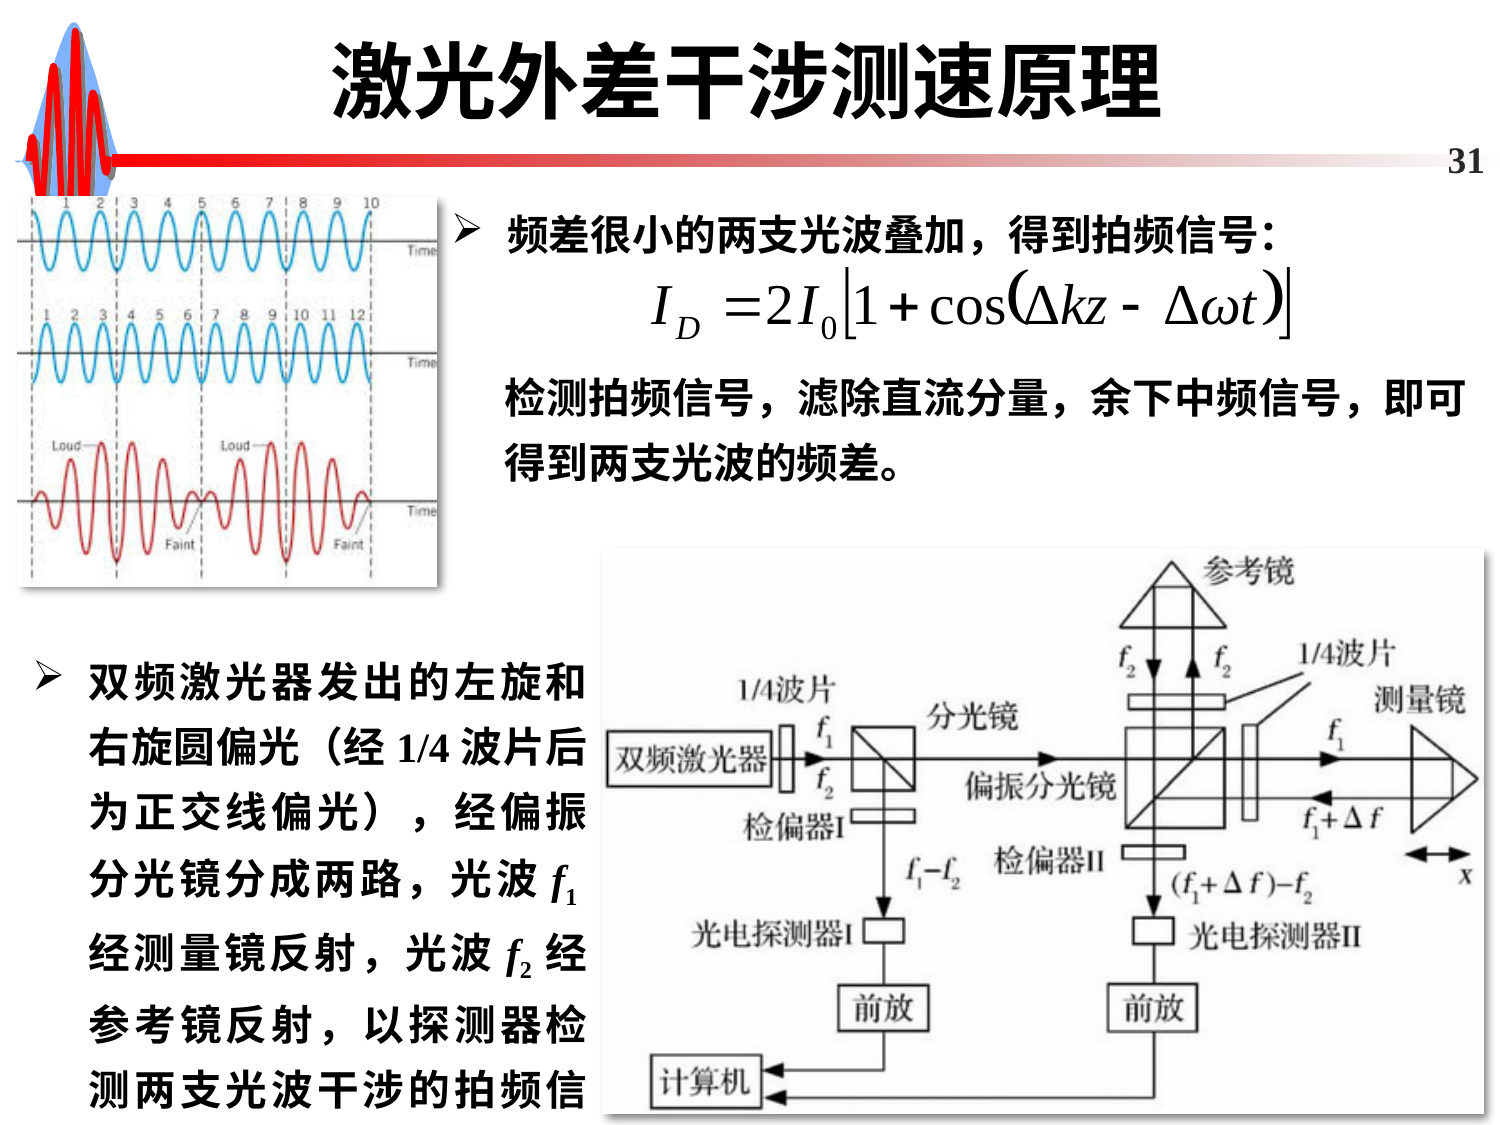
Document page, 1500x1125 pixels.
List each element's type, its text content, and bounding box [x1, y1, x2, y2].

slide_number 31 [1370, 141, 1500, 177]
picture [601, 548, 1484, 1114]
text_box 检测拍频信号，滤除直流分量，余下中频信号，即可得到两支光波的频差。 [490, 349, 1483, 495]
text_box 双频激光器发出的左旋和右旋圆偏光（经1/4波片后为正交线偏光），经偏振分光镜分成两路，光波f1经测量镜反射，光波f2经参考镜反射，以探测器检测两支光波干涉的拍频信号。 [17, 633, 603, 1125]
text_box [640, 266, 1301, 355]
picture [17, 196, 437, 587]
title 激光外差干涉测速原理 [159, 19, 1334, 137]
text_box 频差很小的两支光波叠加，得到拍频信号： [436, 186, 1483, 267]
